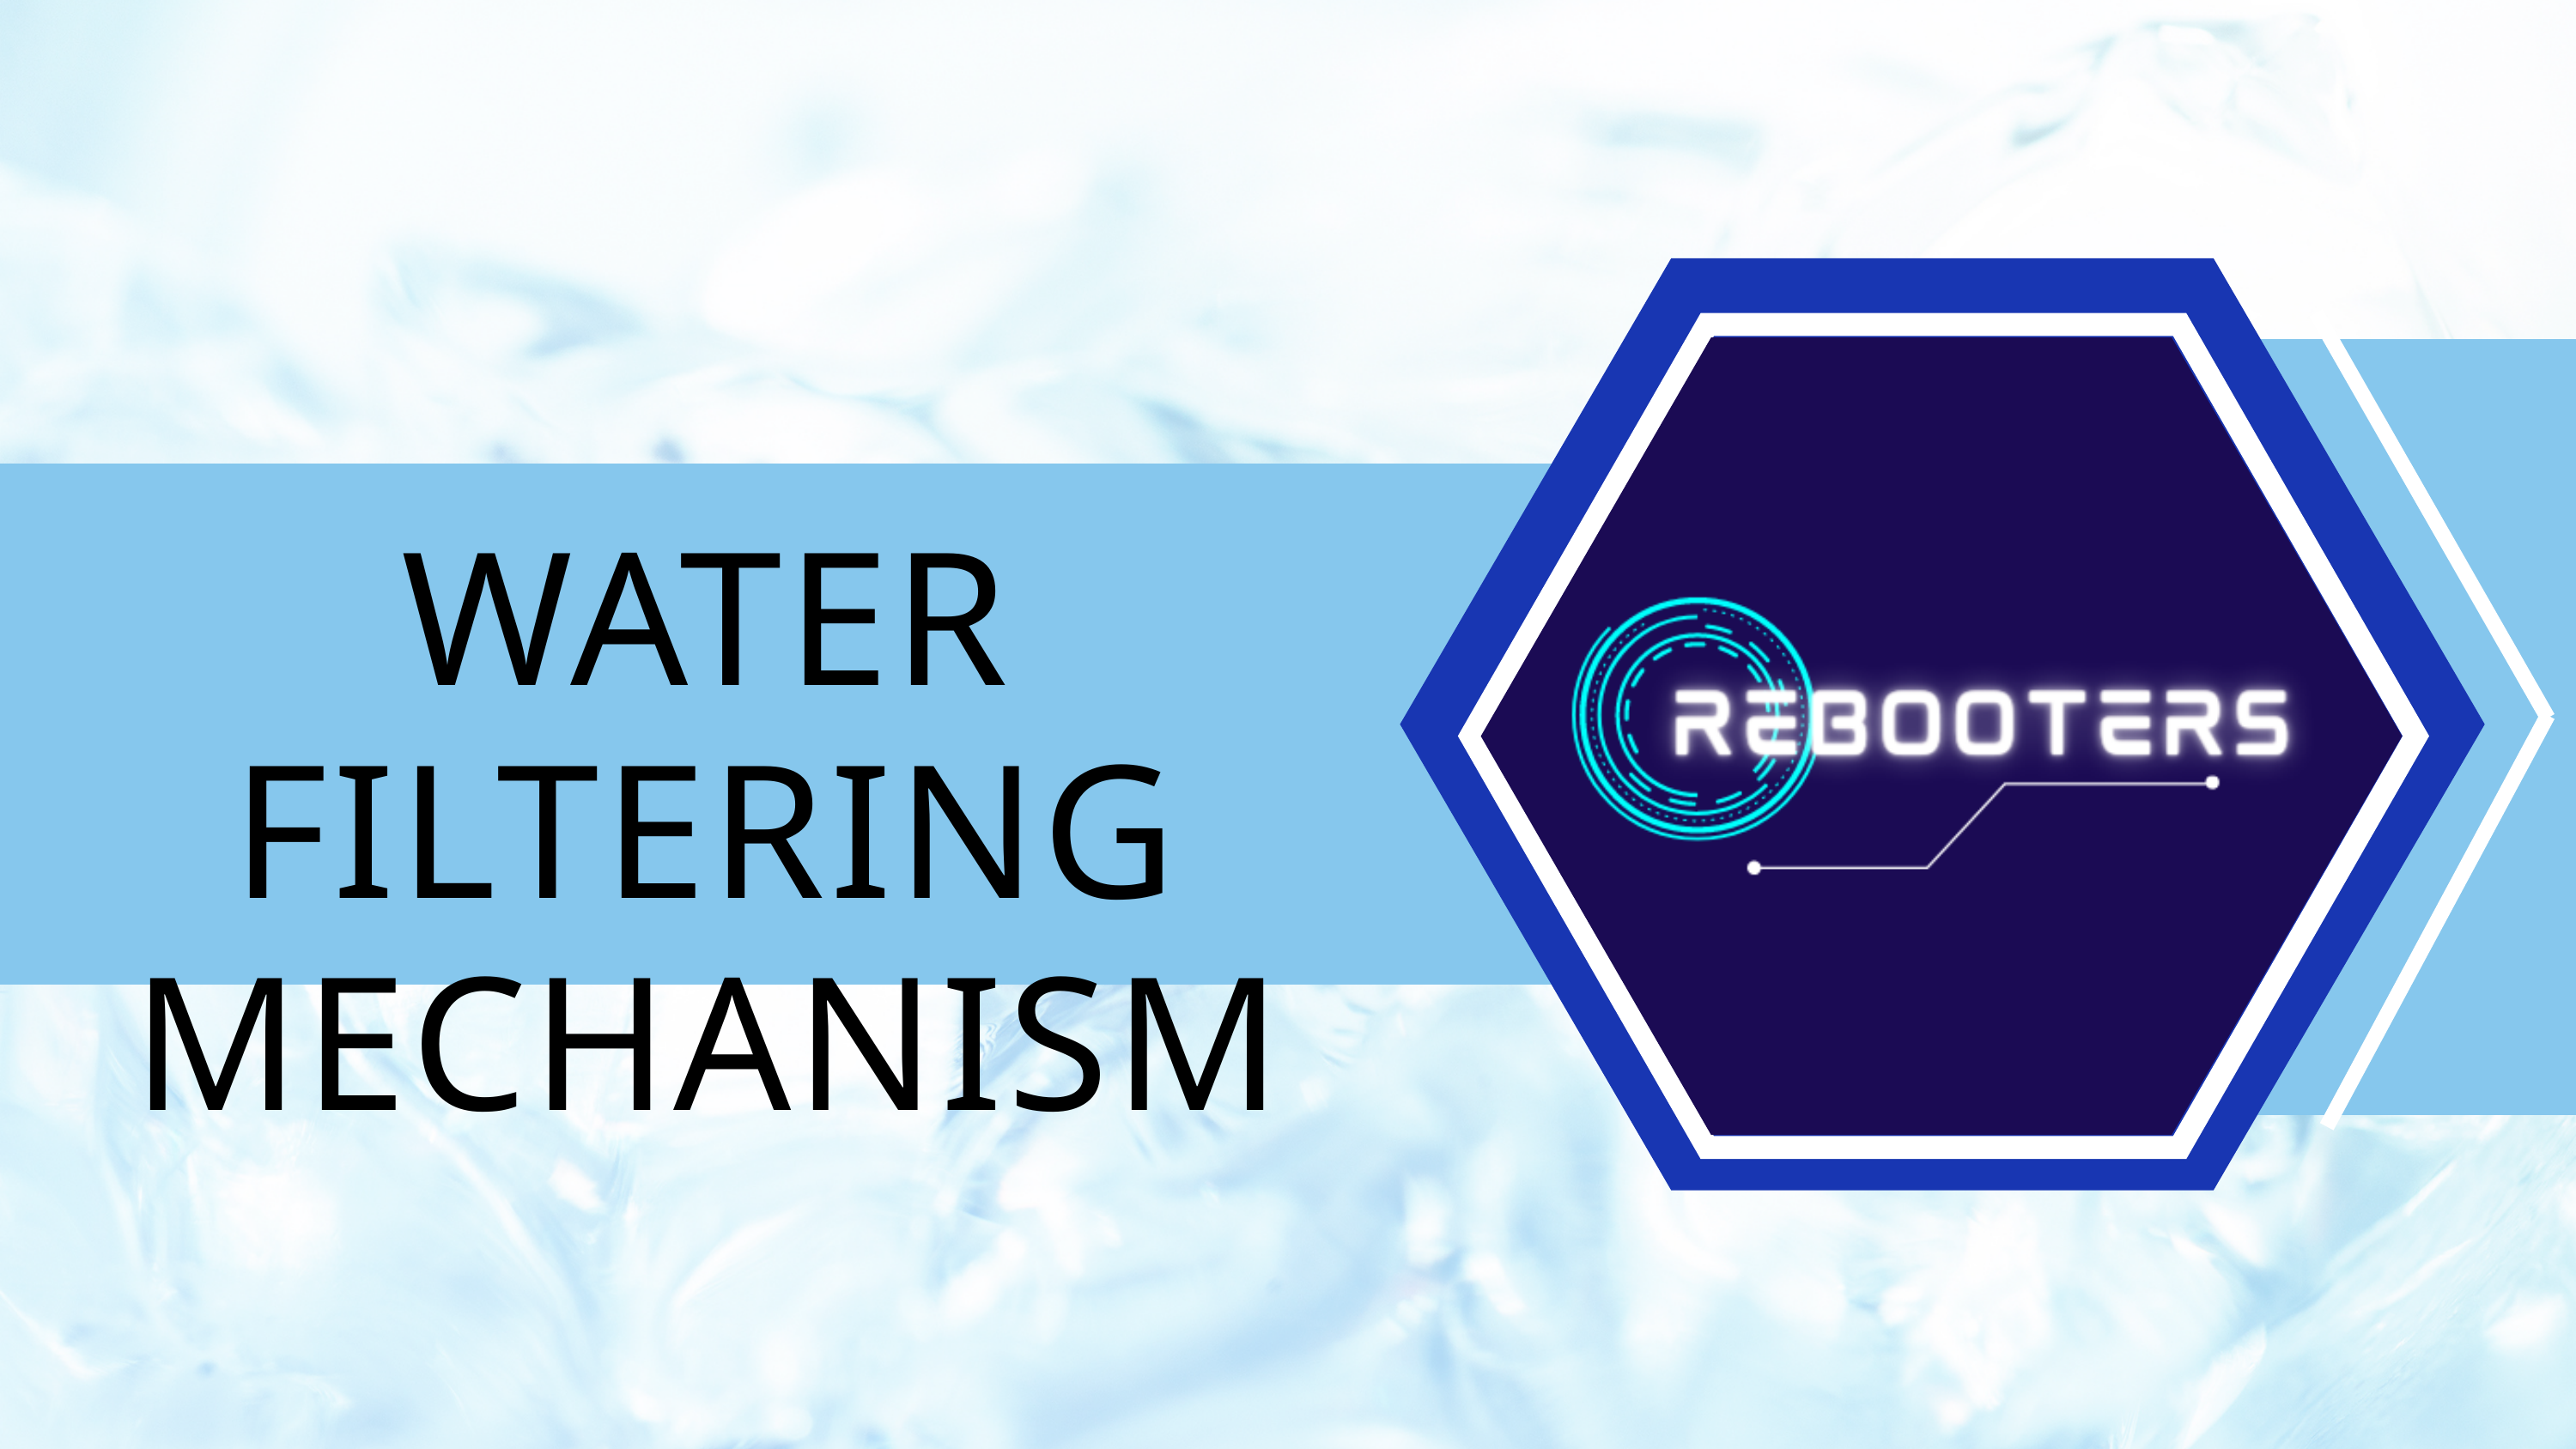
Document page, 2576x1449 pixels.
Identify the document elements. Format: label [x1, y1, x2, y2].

picture [0, 985, 2576, 1449]
picture [0, 0, 2576, 463]
text_box [0, 463, 1395, 985]
text_box [1400, 258, 2576, 1191]
